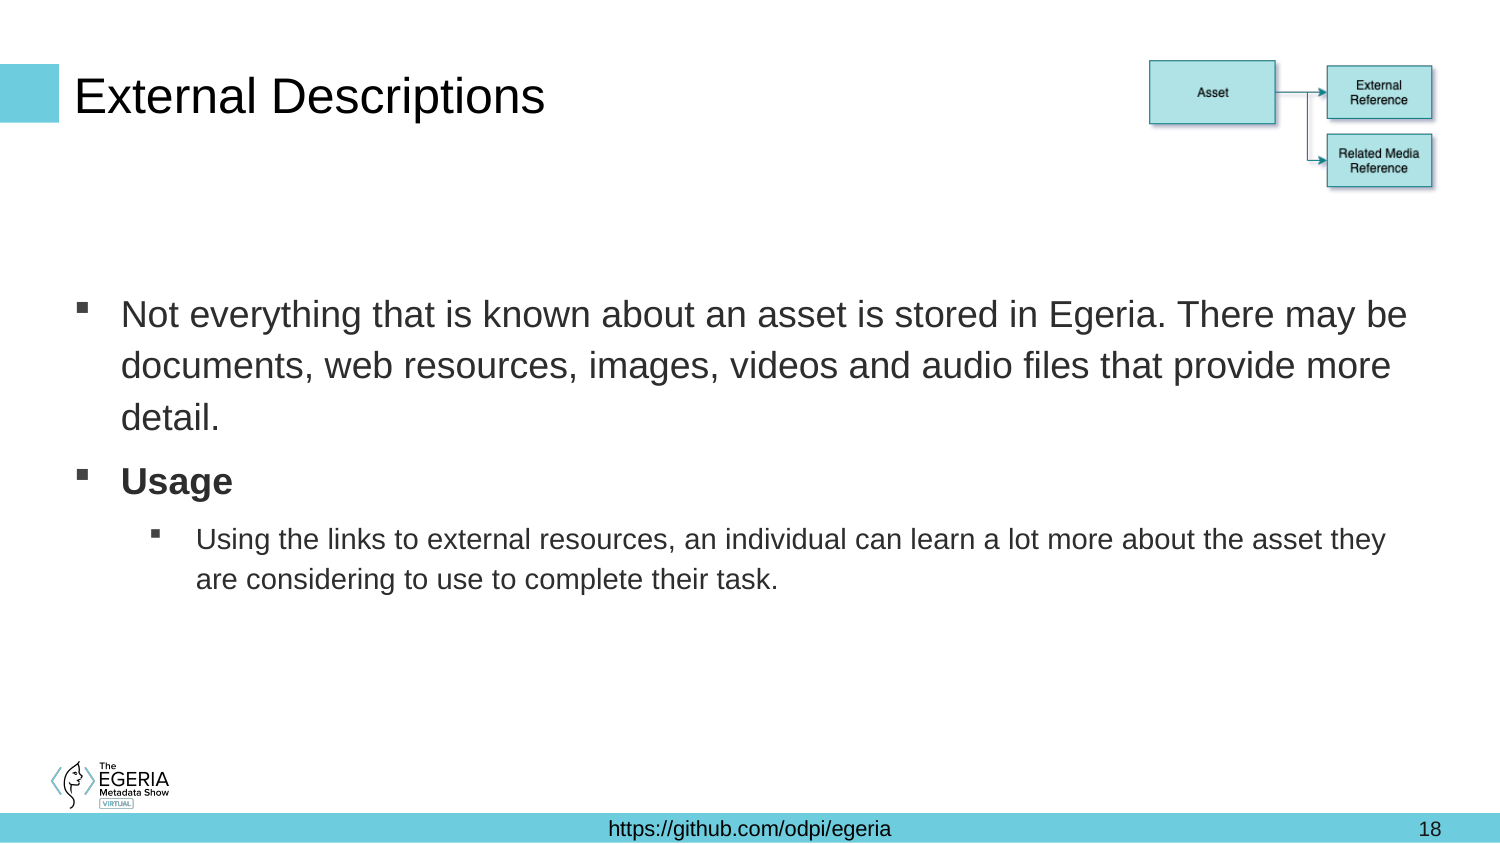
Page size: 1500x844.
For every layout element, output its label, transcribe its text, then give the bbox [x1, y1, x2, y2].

slide_number 18 [1403, 813, 1494, 843]
title External Descriptions [58, 46, 1449, 140]
list Not everything that is known about an asset is stored in Egeria. There may be documents, web resources, images, videos and audio files that provide more detail. Usage Using the links to external resources, an individual can learn a lot more about the asset they are considering to use to complete their task. [58, 267, 1449, 750]
picture [51, 761, 169, 809]
picture [1144, 55, 1449, 204]
